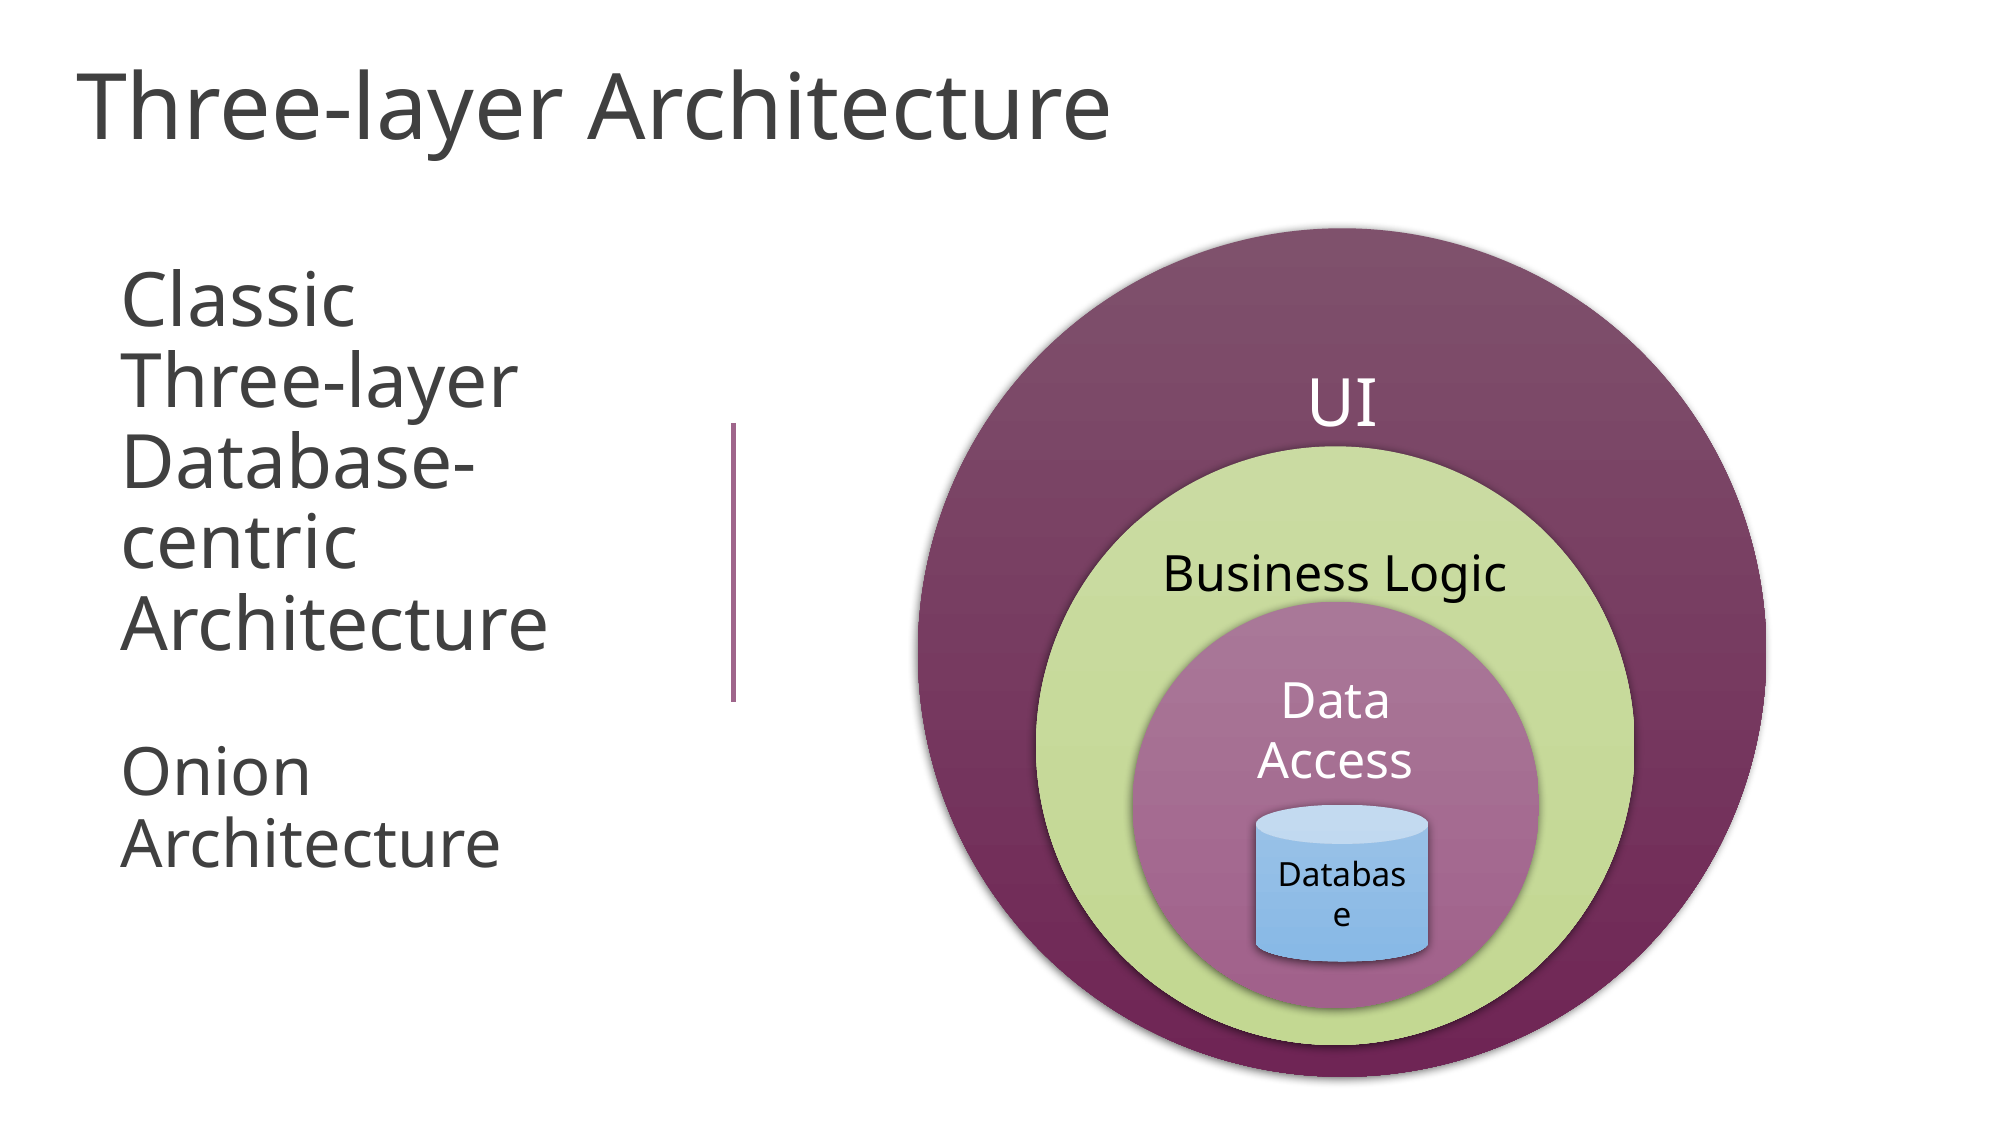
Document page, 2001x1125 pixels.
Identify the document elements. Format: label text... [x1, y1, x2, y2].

list Three-layer Architecture [52, 45, 1934, 176]
text_box Database [1255, 804, 1429, 962]
text_box UI [917, 228, 1767, 1077]
text_box Data Access [1132, 601, 1540, 1009]
title Classic Three-layer Database-centric Architecture Onion Architecture [96, 195, 737, 1029]
text_box Business Logic [1036, 446, 1635, 1045]
